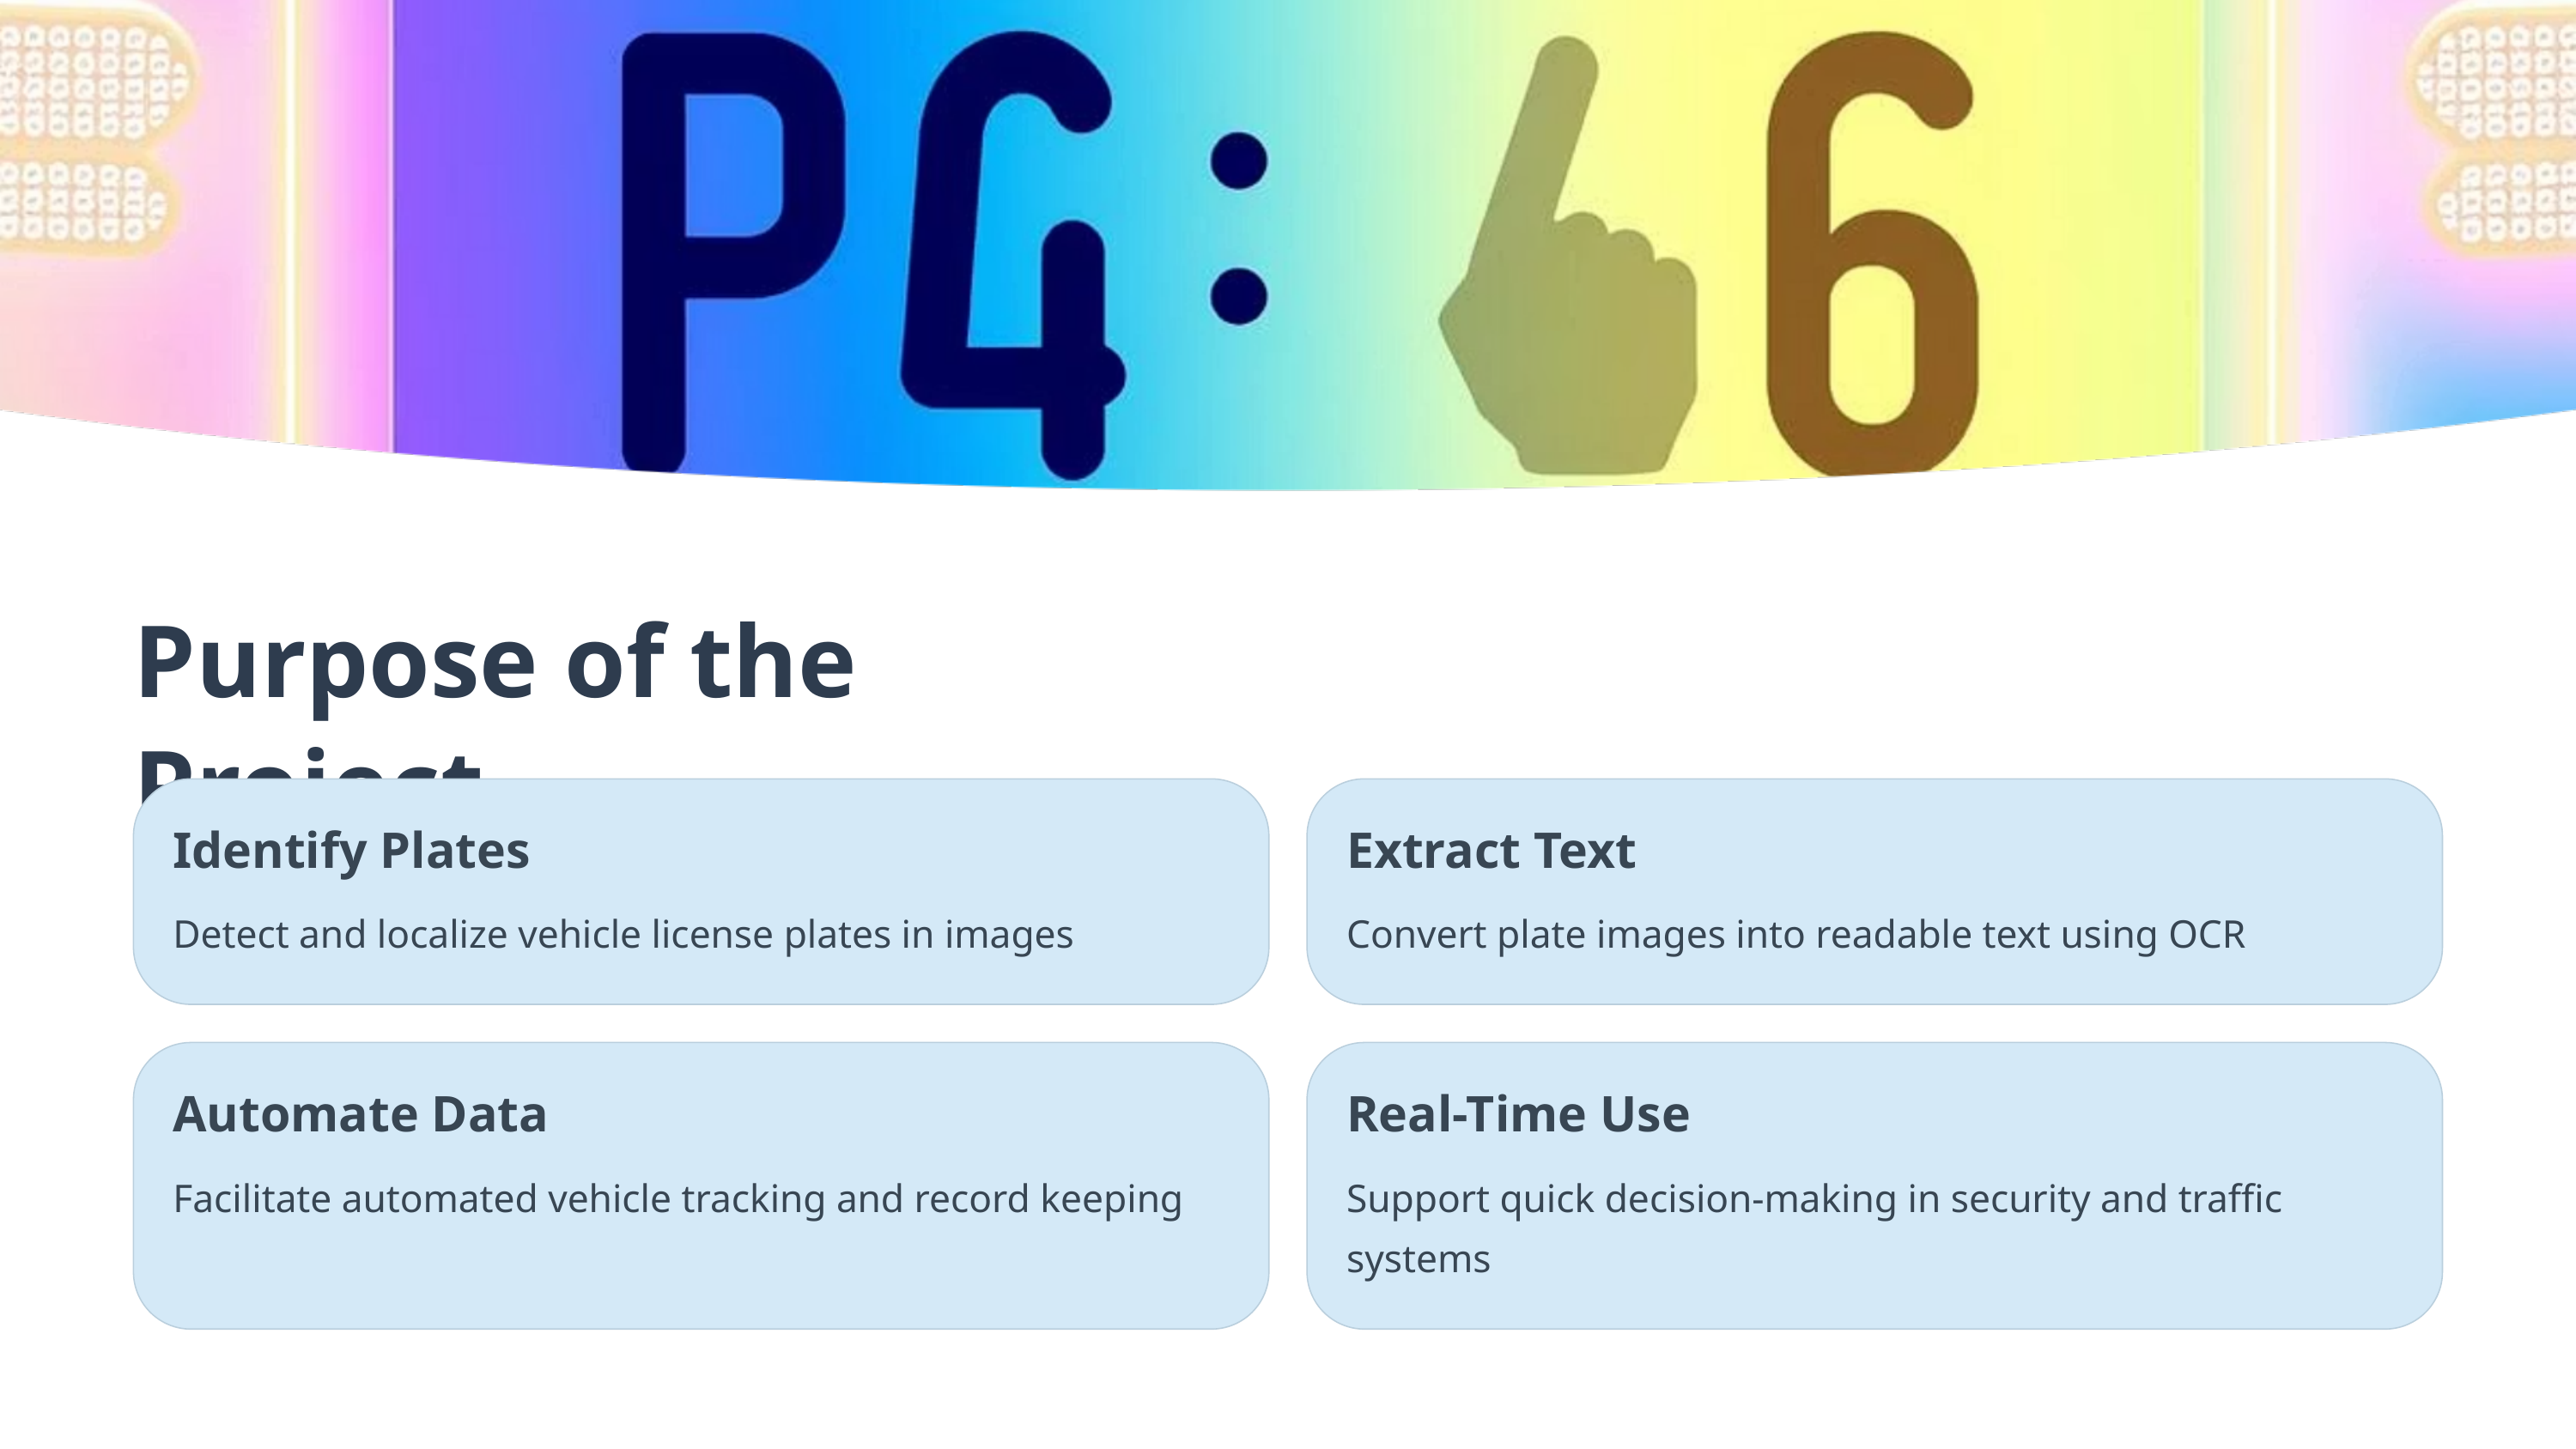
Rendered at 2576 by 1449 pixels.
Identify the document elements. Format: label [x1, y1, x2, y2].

text_box [132, 1041, 1270, 1331]
text_box [1346, 818, 1849, 882]
text_box [1346, 903, 2403, 966]
text_box [173, 1167, 1230, 1290]
text_box [1346, 1082, 1849, 1145]
text_box [132, 778, 1270, 1006]
text_box [1306, 1041, 2444, 1331]
text_box [173, 1082, 676, 1145]
text_box [173, 818, 676, 882]
text_box [173, 903, 1230, 966]
text_box [1346, 1167, 2403, 1290]
text_box [0, 0, 2576, 1449]
text_box [133, 596, 1189, 743]
text_box [1306, 778, 2444, 1006]
